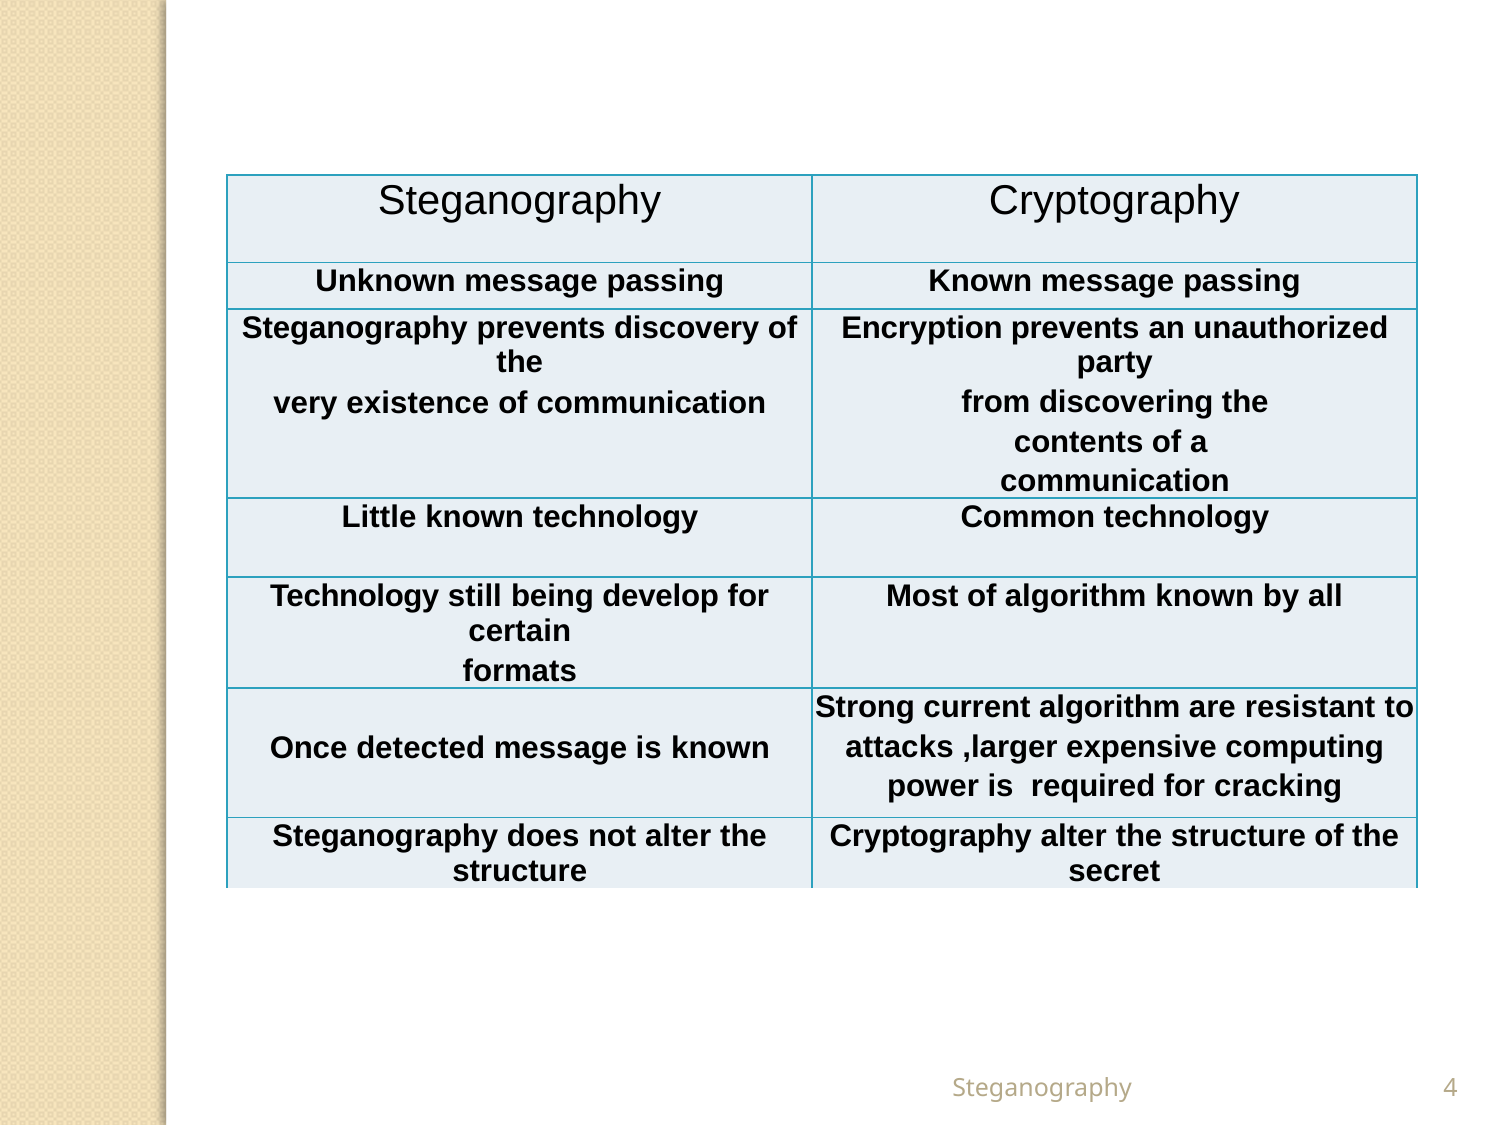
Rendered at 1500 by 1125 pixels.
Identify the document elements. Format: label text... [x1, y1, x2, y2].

table_cell Steganography prevents discovery of the very existence of communication [228, 310, 811, 497]
table_cell Common technology [813, 499, 1416, 576]
table_cell Encryption prevents an unauthorized party from discovering the contents of a communication [813, 310, 1416, 497]
slide_number 4 [1413, 1034, 1488, 1113]
table_header Steganography [228, 176, 811, 262]
footer Steganography [937, 1034, 1413, 1113]
table_cell Most of algorithm known by all [813, 578, 1416, 687]
table_cell Little known technology [228, 499, 811, 576]
table_cell Once detected message is known [228, 689, 811, 817]
table_cell Technology still being develop for certain formats [228, 578, 811, 687]
table_cell Known message passing [813, 263, 1416, 308]
table_cell Strong current algorithm are resistant to attacks ,larger expensive computing power is required for cracking [813, 689, 1416, 817]
table_cell Steganography does not alter the structure [228, 818, 811, 888]
table_header Cryptography [813, 176, 1416, 262]
table_cell Cryptography alter the structure of the secret [813, 818, 1416, 888]
table_cell Unknown message passing [228, 263, 811, 308]
